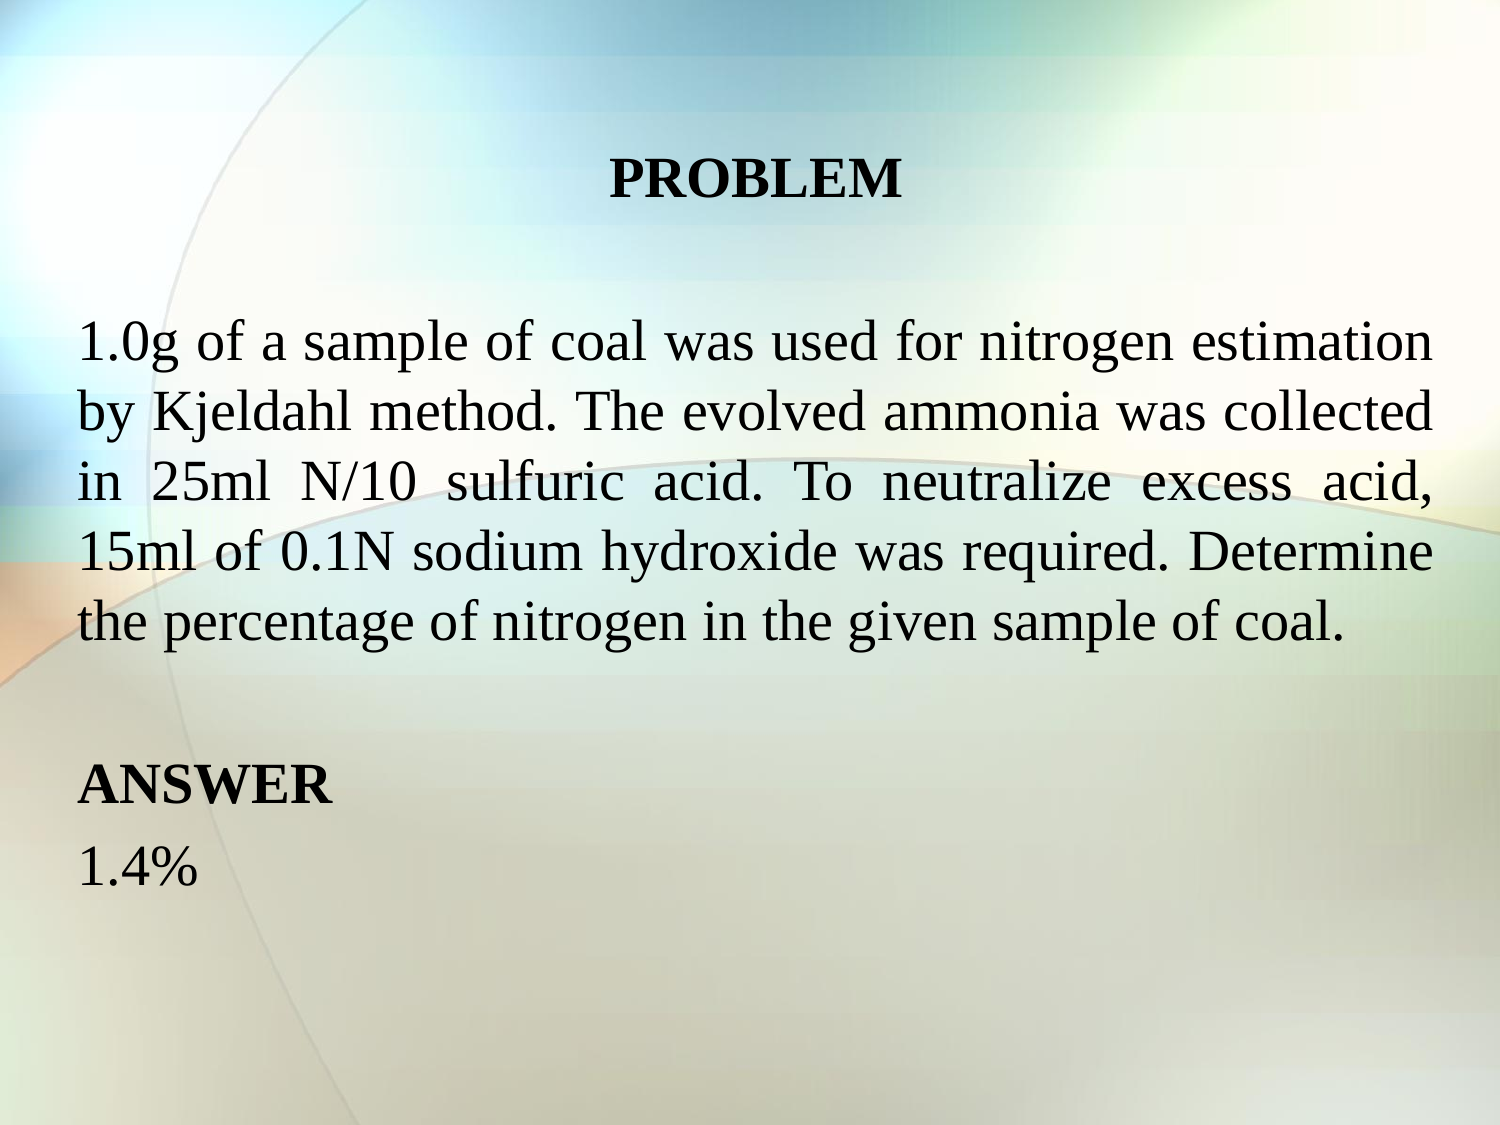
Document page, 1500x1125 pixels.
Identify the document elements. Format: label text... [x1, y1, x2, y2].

subtitle PROBLEM 1.0g of a sample of coal was used for nitrogen estimation by Kjeldahl method. The evolved ammonia was collected in 25ml N/10 sulfuric acid. To neutralize excess acid, 15ml of 0.1N sodium hydroxide was required. Determine the percentage of nitrogen in the given sample of coal. ANSWER 1.4% [62, 131, 1450, 987]
picture [0, 0, 1500, 1125]
